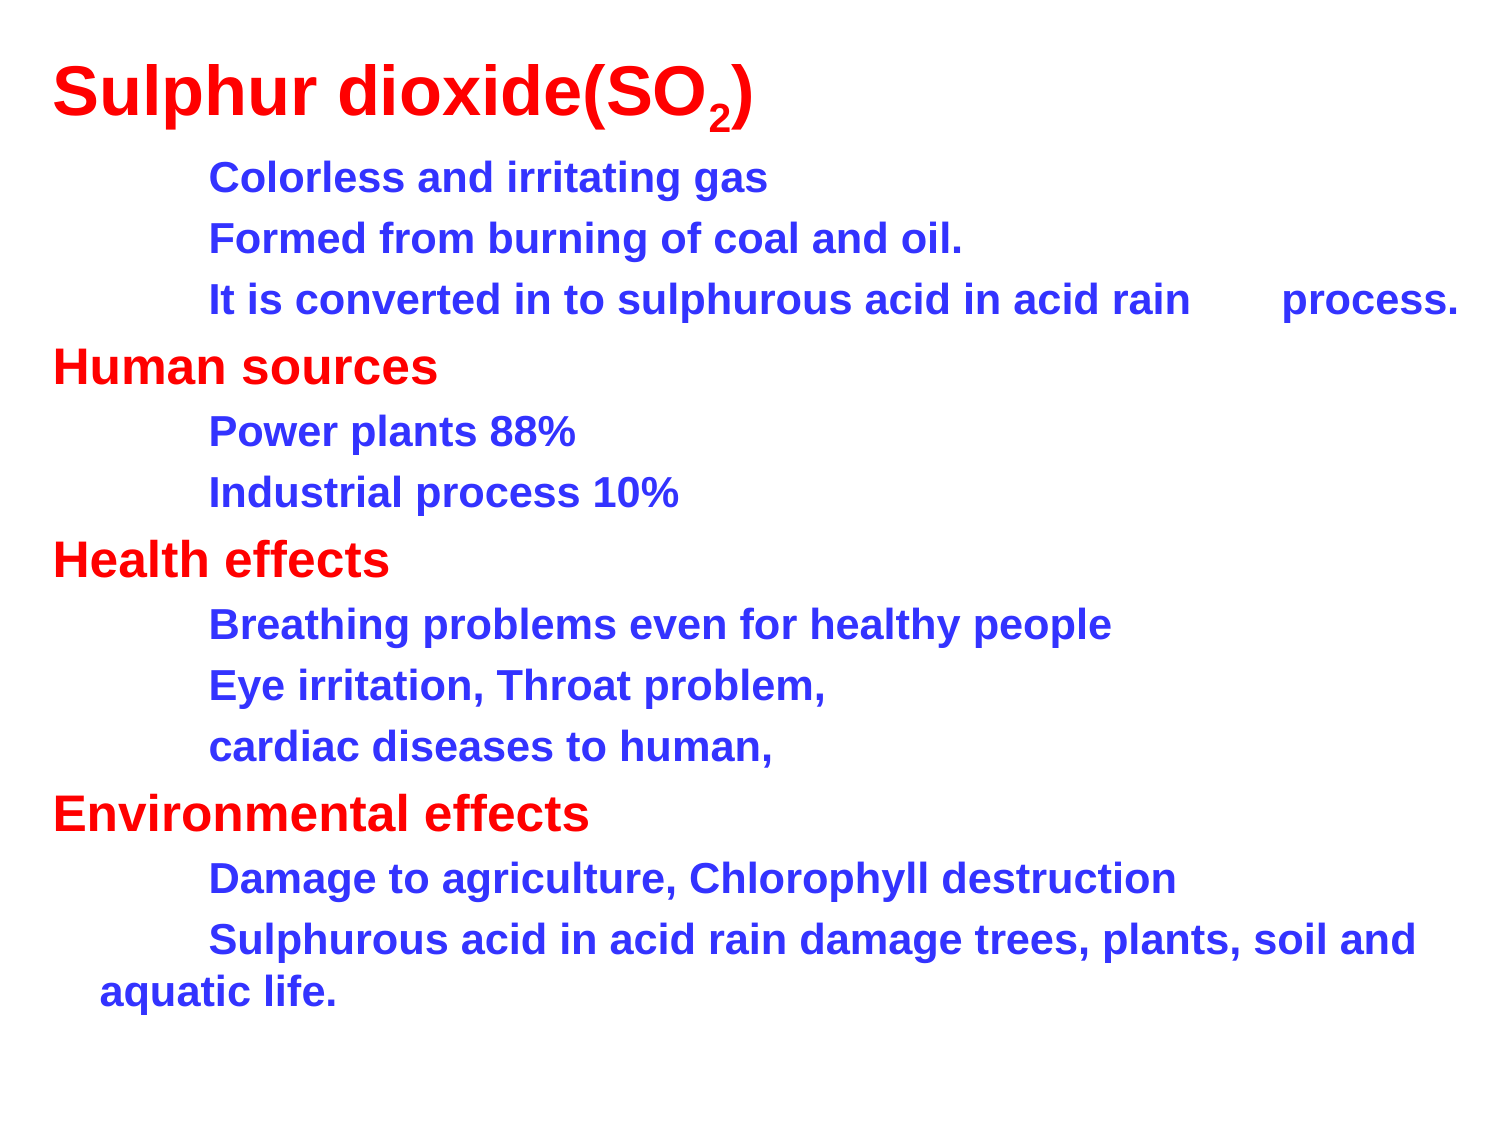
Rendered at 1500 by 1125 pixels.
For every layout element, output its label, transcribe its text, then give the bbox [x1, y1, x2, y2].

list Sulphur dioxide(SO2) Colorless and irritating gas Formed from burning of coal and oil. It is converted in to sulphurous acid in acid rain process. Human sources Power plants 88% Industrial process 10% Health effects Breathing problems even for healthy people Eye irritation, Throat problem, cardiac diseases to human, Environmental effects Damage to agriculture, Chlorophyll destruction Sulphurous acid in acid rain damage trees, plants, soil and aquatic life. [37, 37, 1475, 1088]
